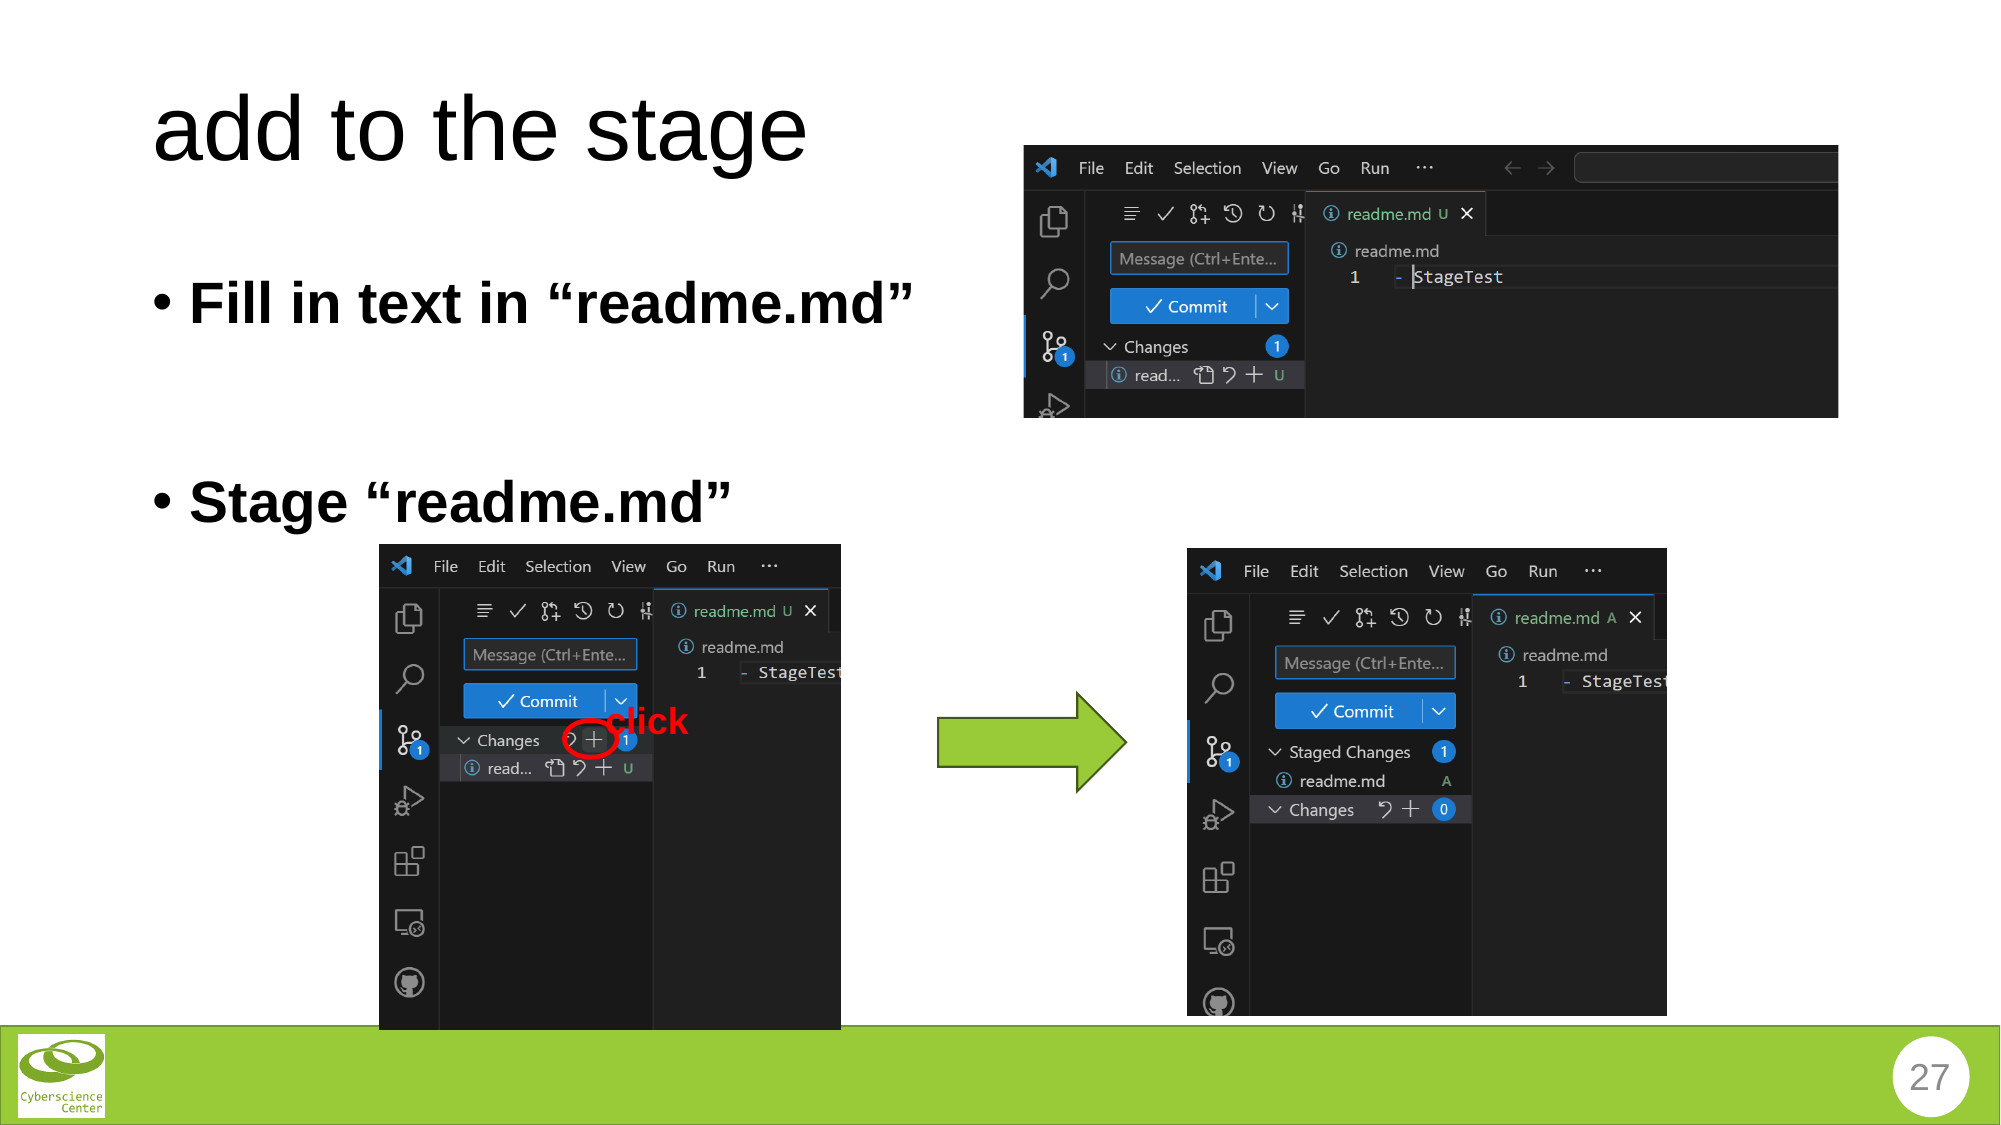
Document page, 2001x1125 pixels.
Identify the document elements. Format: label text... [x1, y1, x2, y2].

picture [379, 544, 841, 1030]
picture [1023, 145, 1839, 418]
slide_number 27 [1515, 1045, 1966, 1106]
list Fill in text in “readme.md” [137, 265, 990, 364]
text_box [937, 690, 1128, 794]
picture [1187, 548, 1667, 1016]
text_box Stage “readme.md” [137, 464, 990, 563]
title add to the stage [137, 22, 1863, 240]
